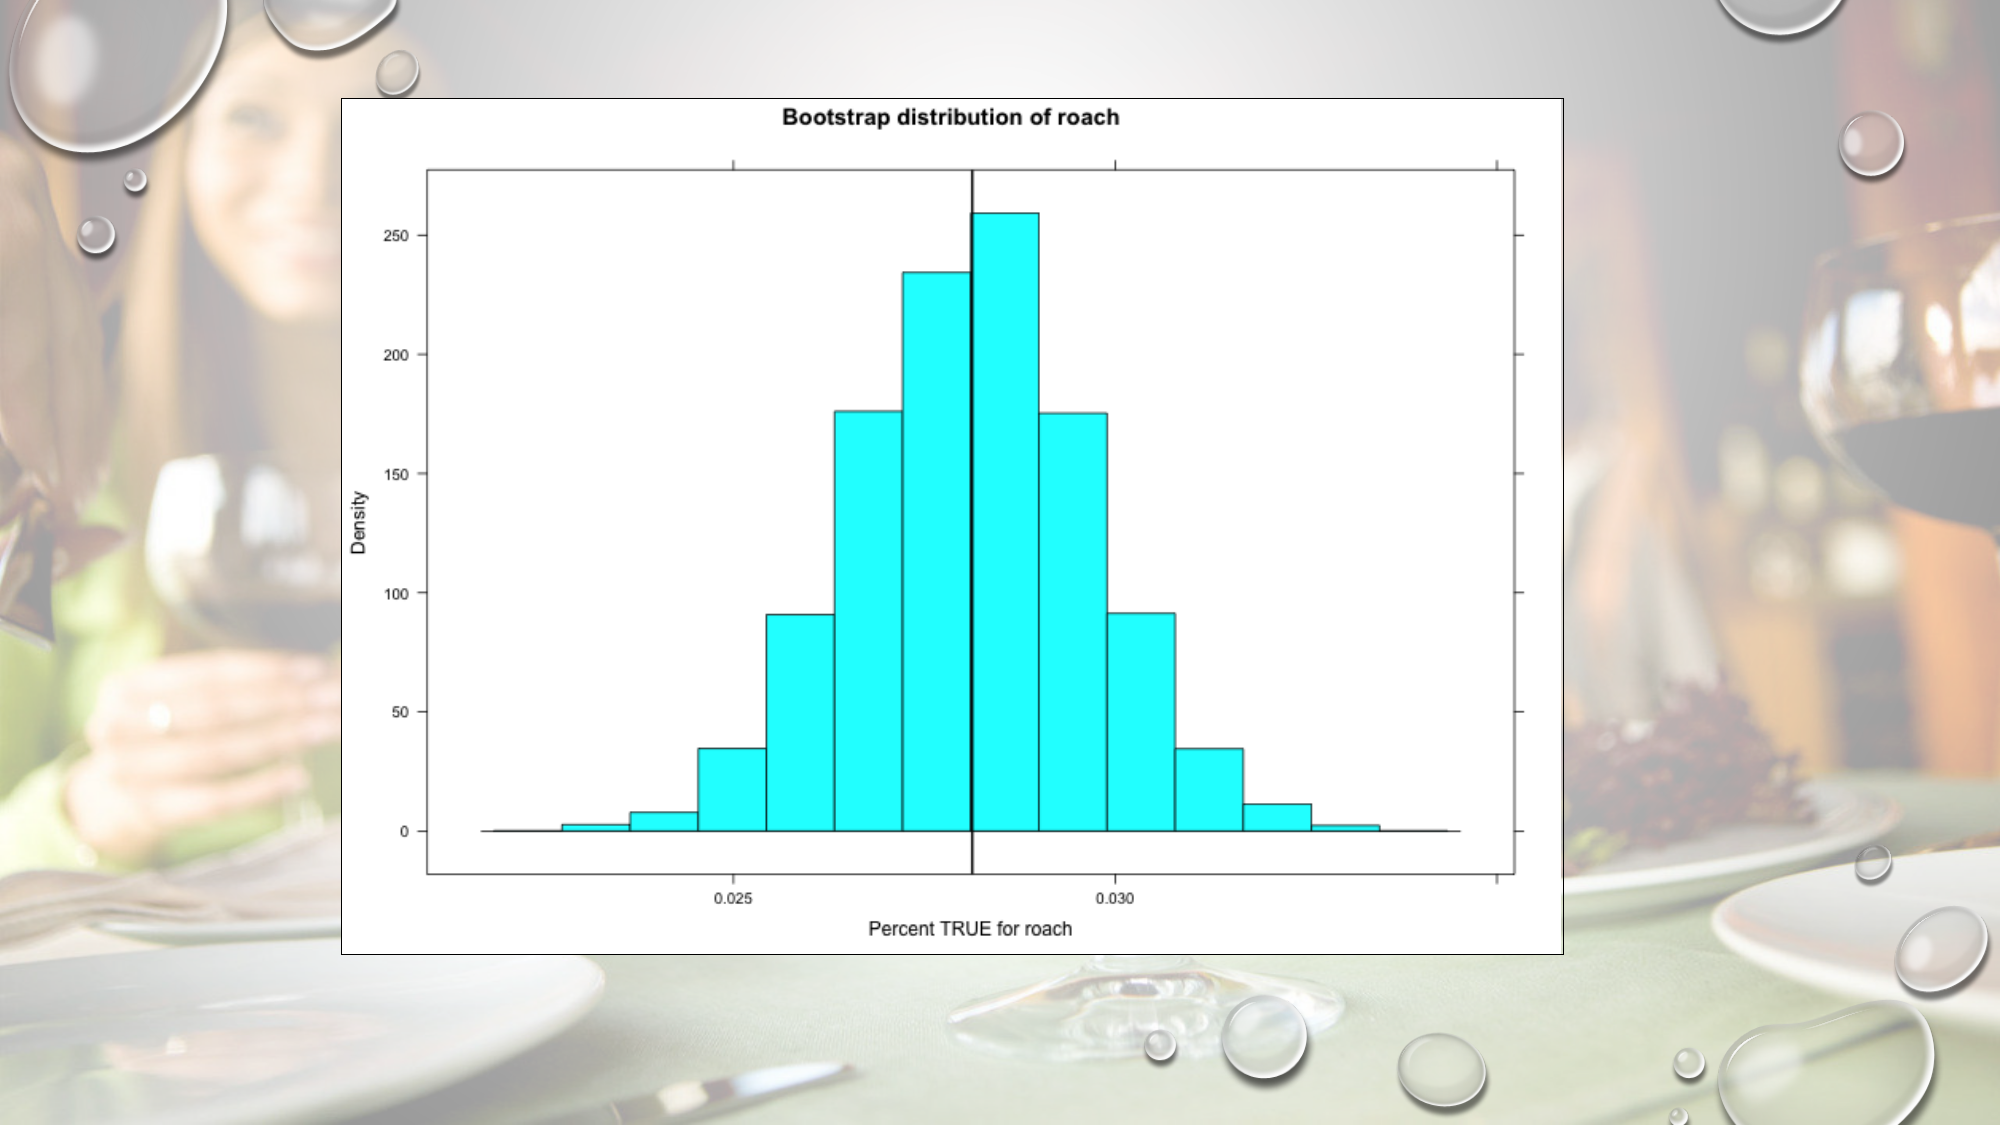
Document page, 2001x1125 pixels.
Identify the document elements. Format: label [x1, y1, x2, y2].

picture [0, 0, 2000, 1125]
list [340, 98, 1564, 956]
